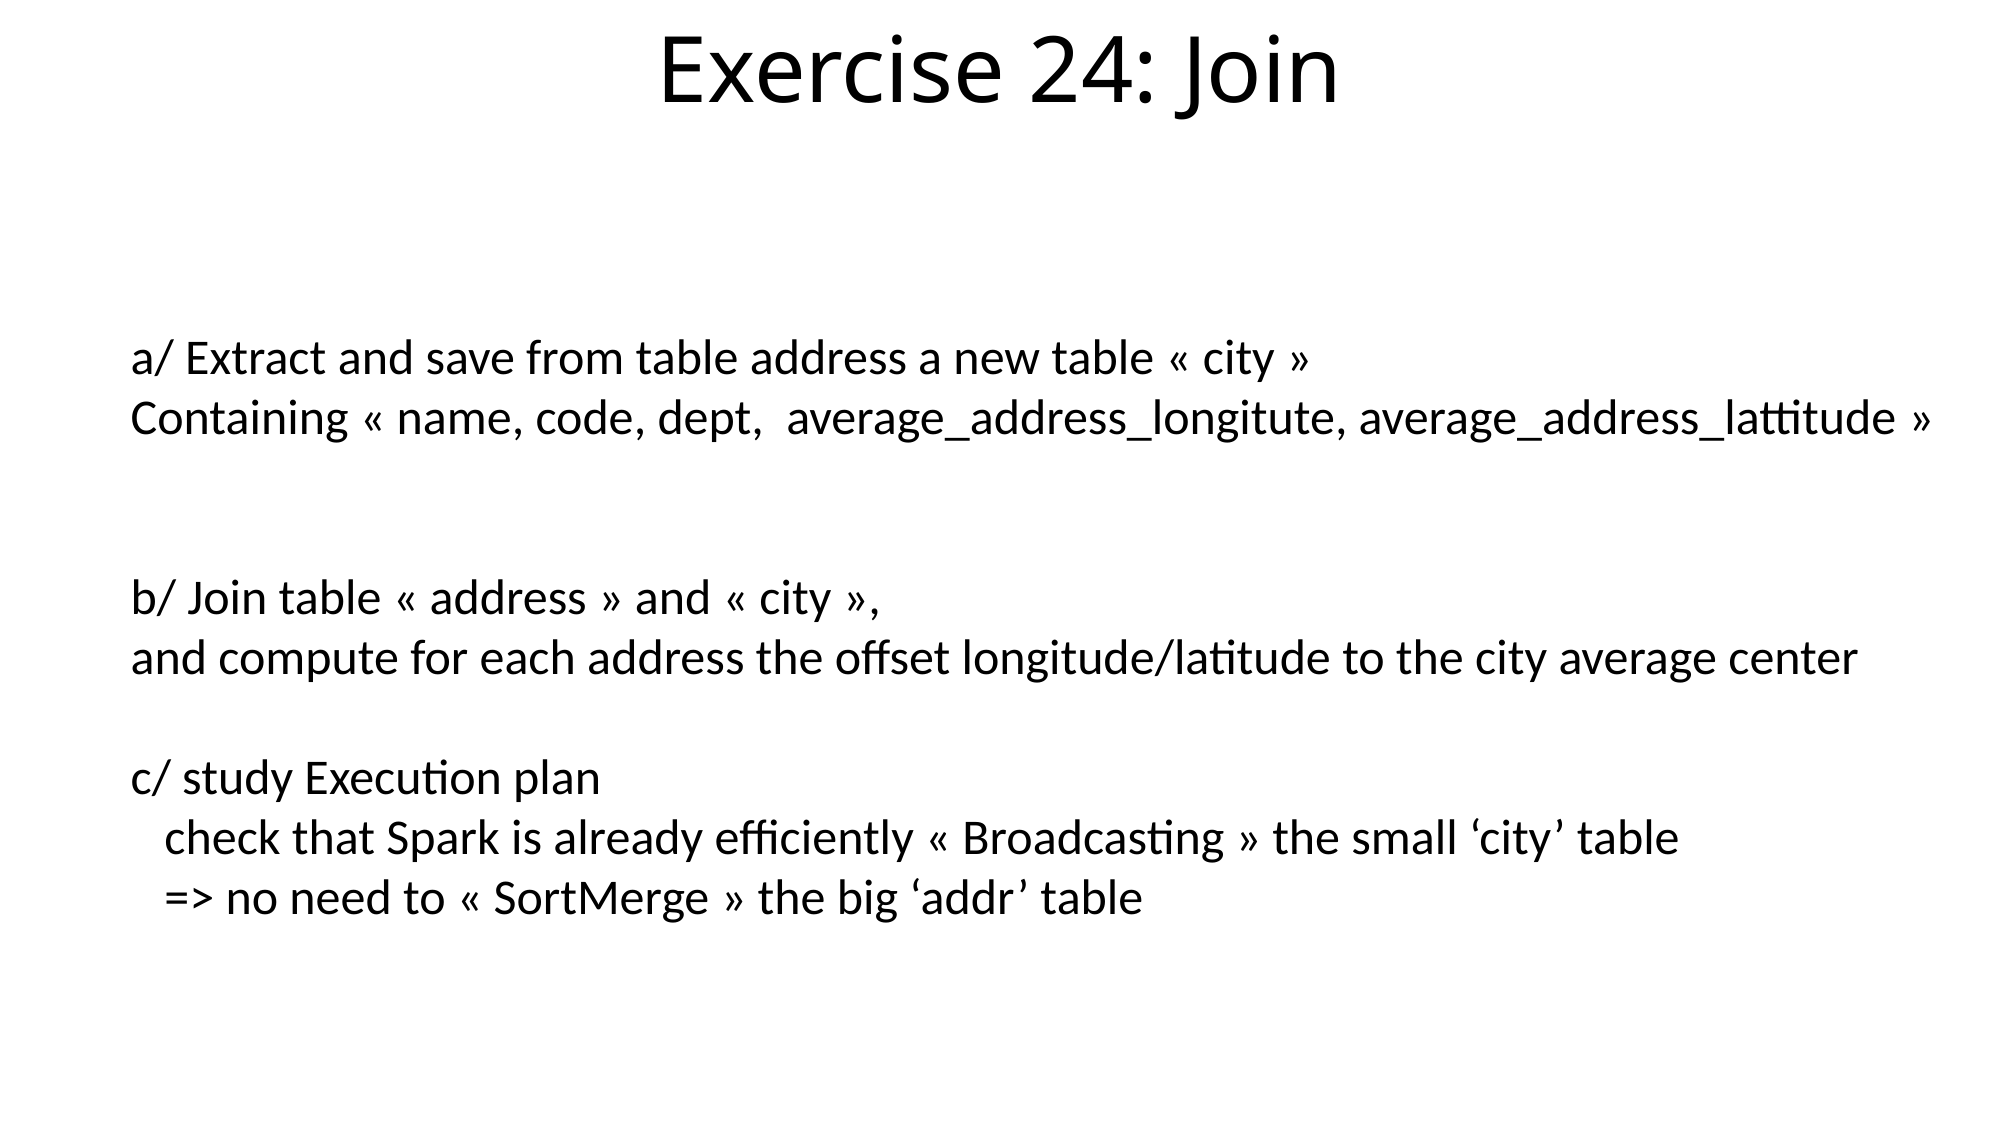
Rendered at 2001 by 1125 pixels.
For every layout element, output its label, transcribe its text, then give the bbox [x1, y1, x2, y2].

text_box a/ Extract and save from table address a new table « city » Containing « name, code, dept, average_address_longitute, average_address_lattitude » b/ Join table « address » and « city », and compute for each address the offset longitude/latitude to the city average center c/ study Execution plan check that Spark is already efficiently « Broadcasting » the small ‘city’ table => no need to « SortMerge » the big ‘addr’ table [115, 317, 1949, 992]
title Exercise 24: Join [137, 0, 1863, 147]
